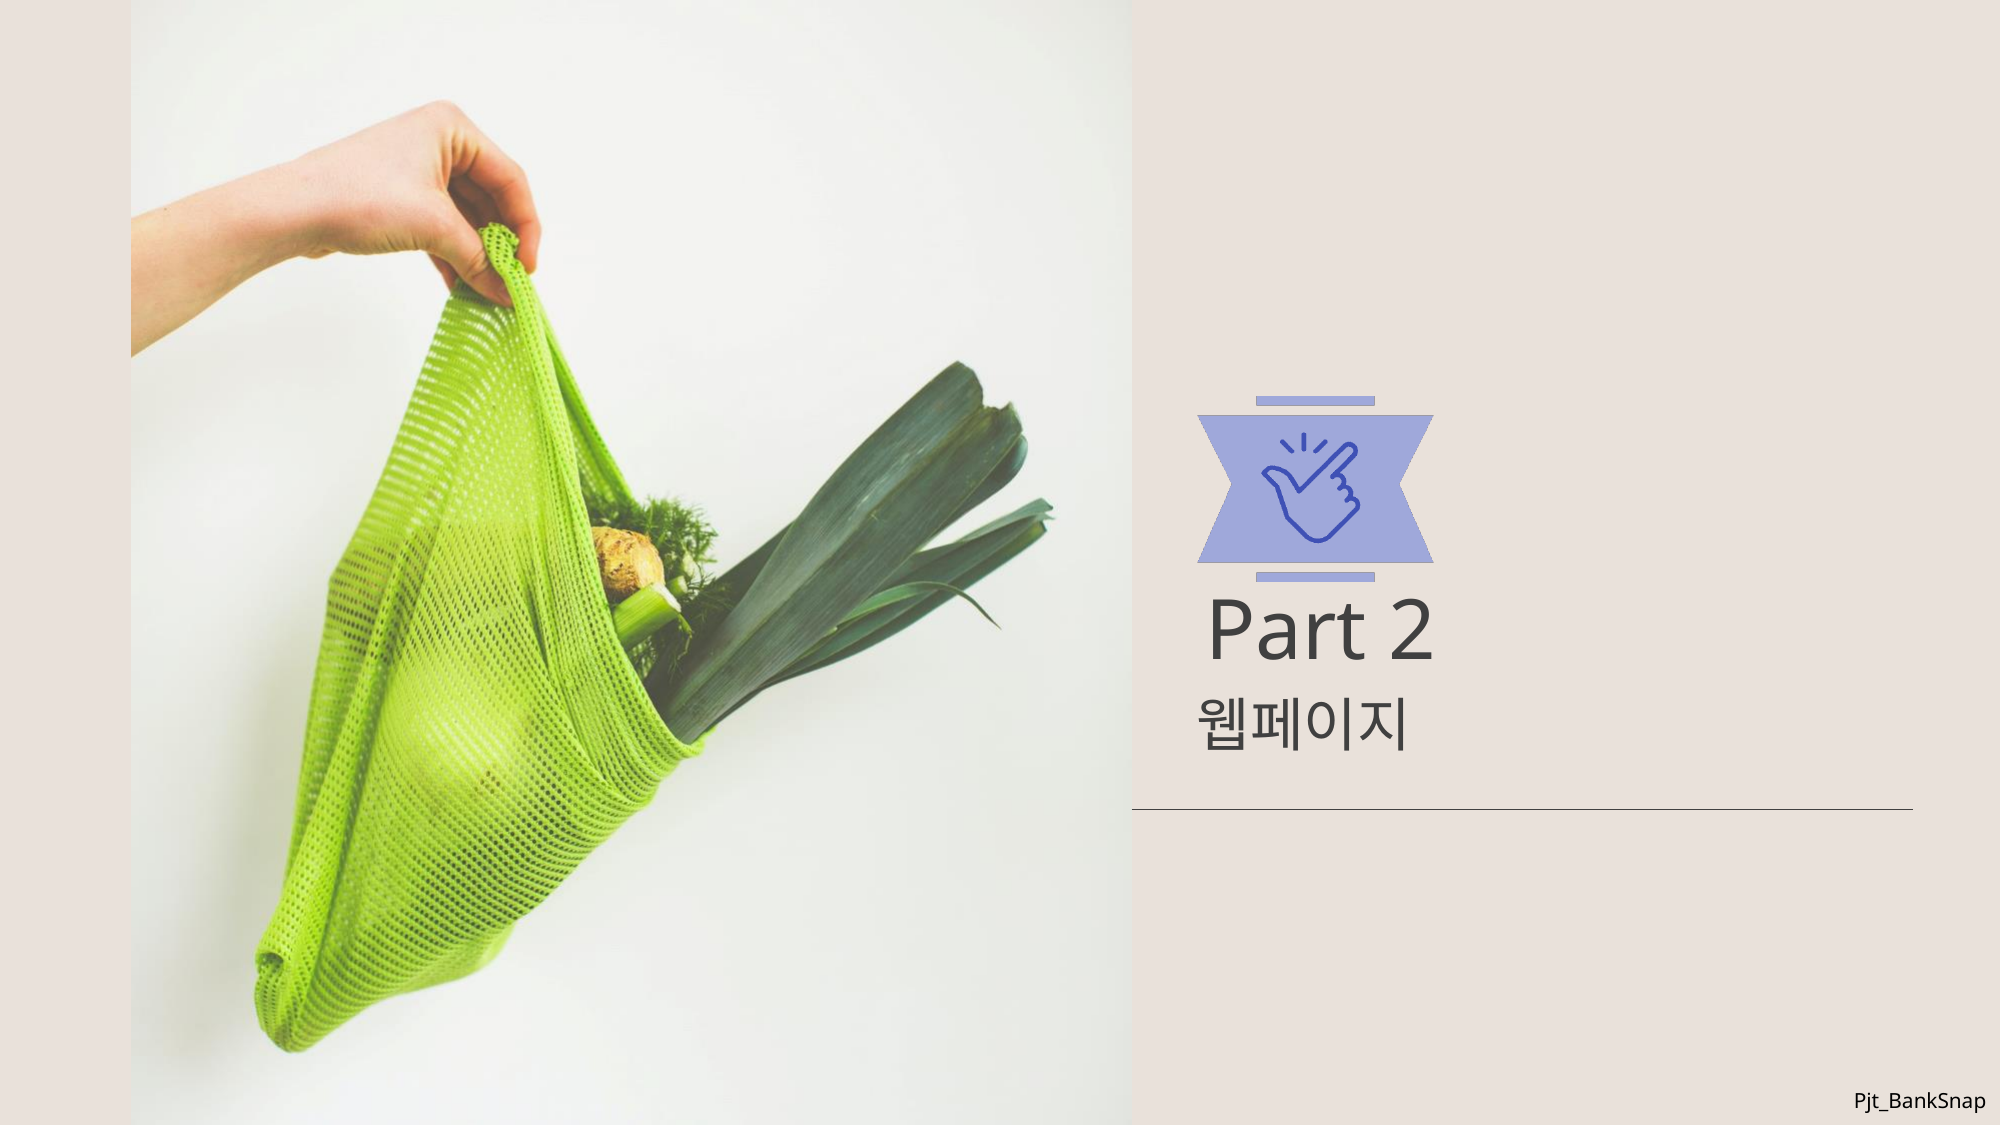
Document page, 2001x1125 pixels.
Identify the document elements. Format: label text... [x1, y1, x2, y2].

text_box Part 2 [1190, 568, 1452, 684]
picture [1188, 381, 1447, 593]
picture [131, 0, 1132, 1125]
text_box 웹페이지 [1181, 680, 1426, 766]
